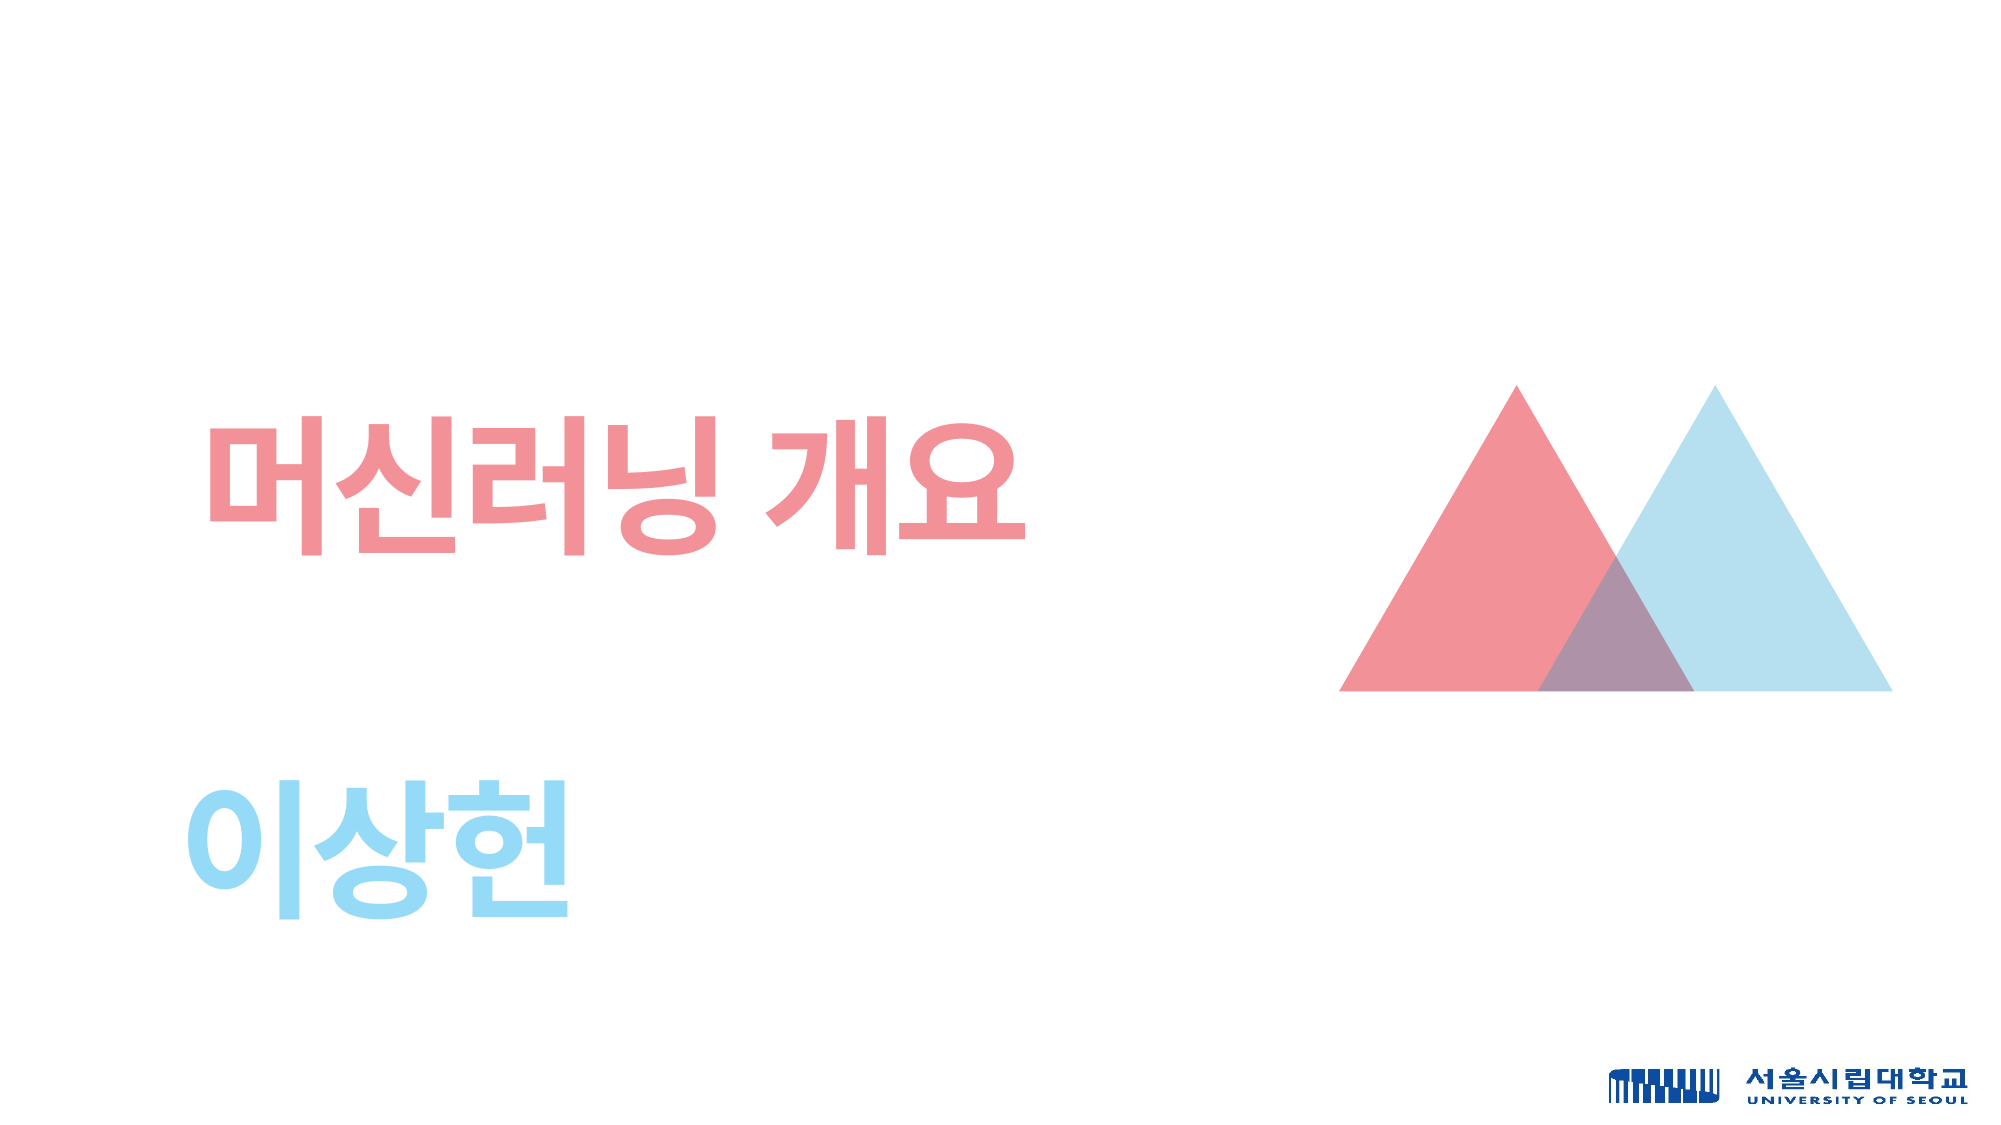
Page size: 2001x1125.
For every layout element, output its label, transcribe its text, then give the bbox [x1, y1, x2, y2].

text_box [1338, 385, 1893, 692]
text_box 이상헌 [164, 748, 596, 944]
text_box 머신러닝 개요 [184, 385, 1047, 580]
picture [1576, 1048, 2000, 1125]
